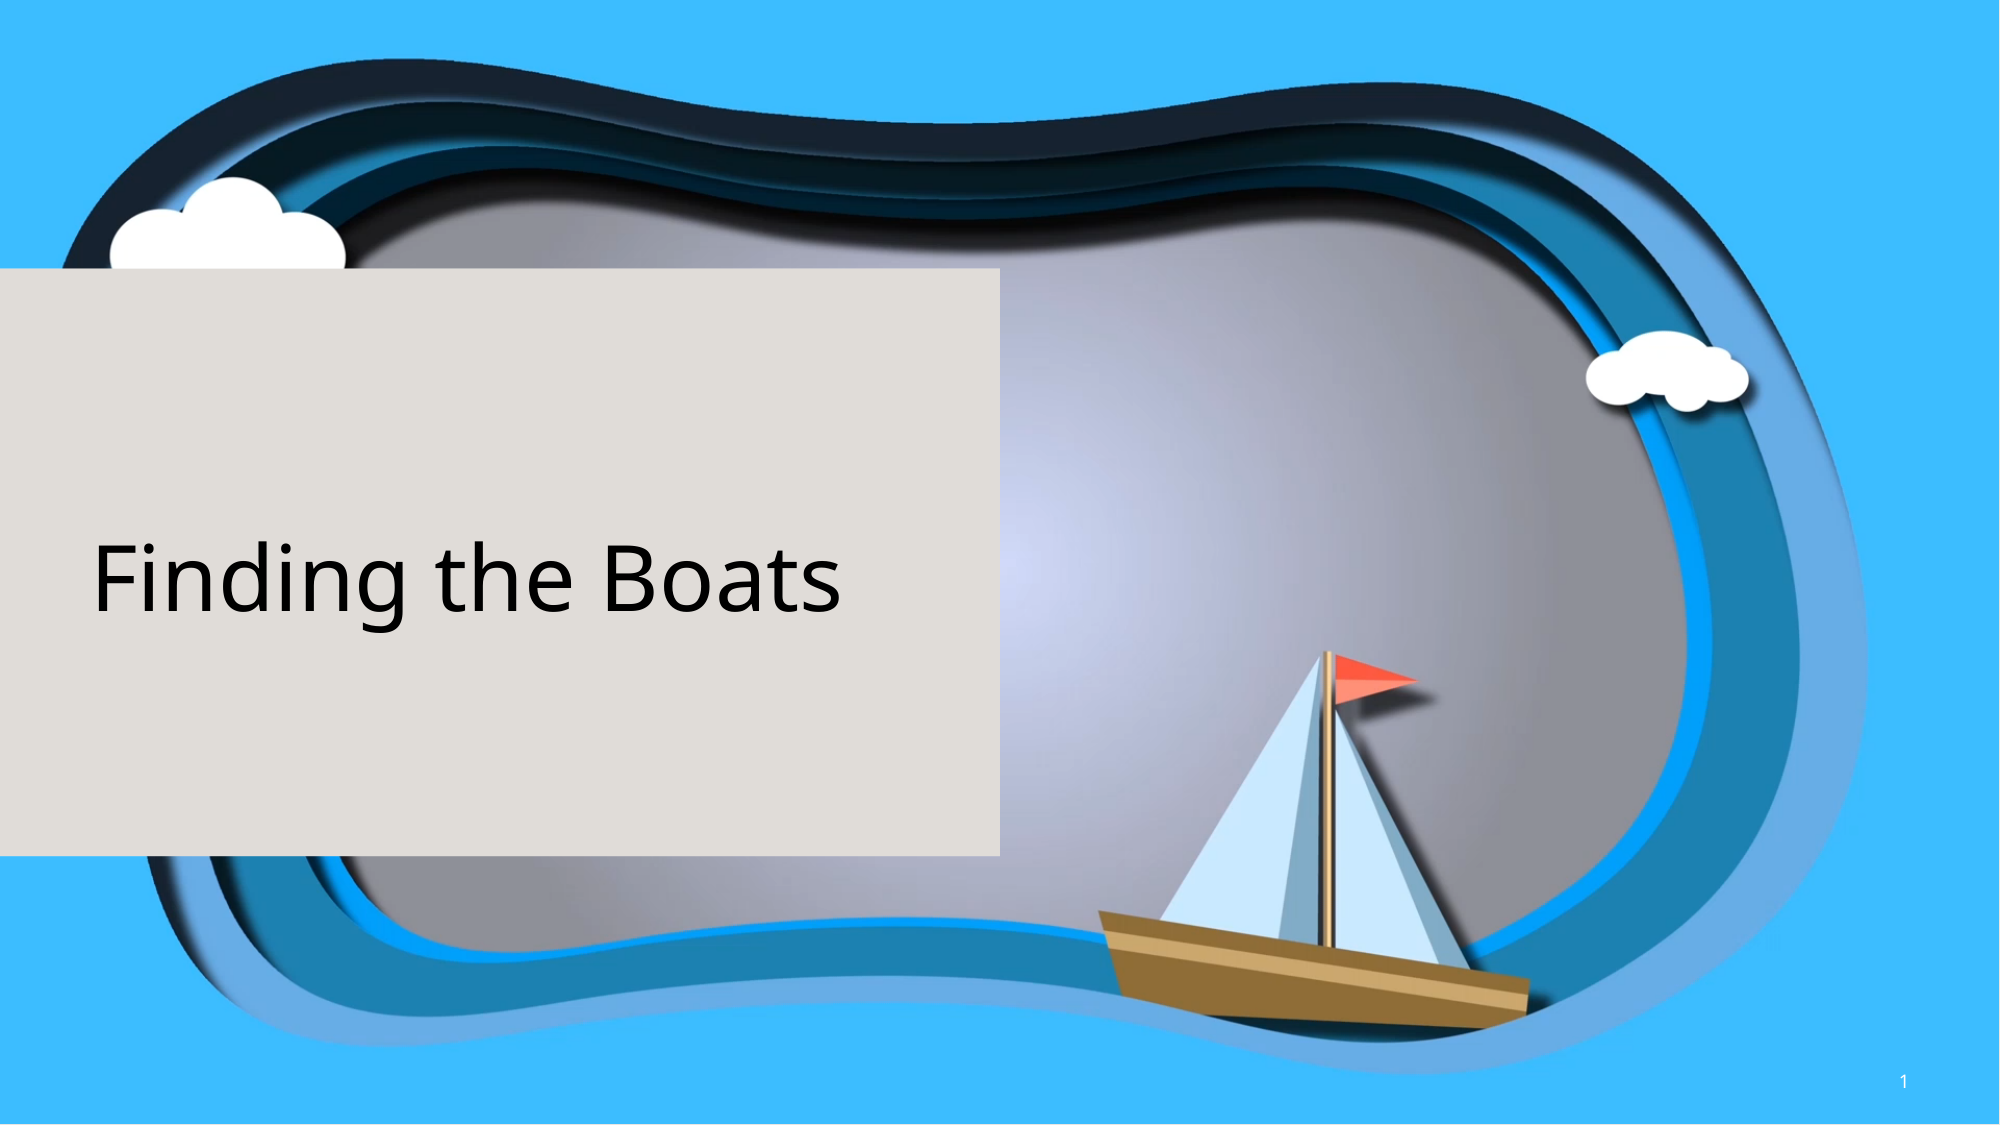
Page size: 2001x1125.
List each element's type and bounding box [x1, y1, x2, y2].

text_box [0, 0, 2000, 1125]
